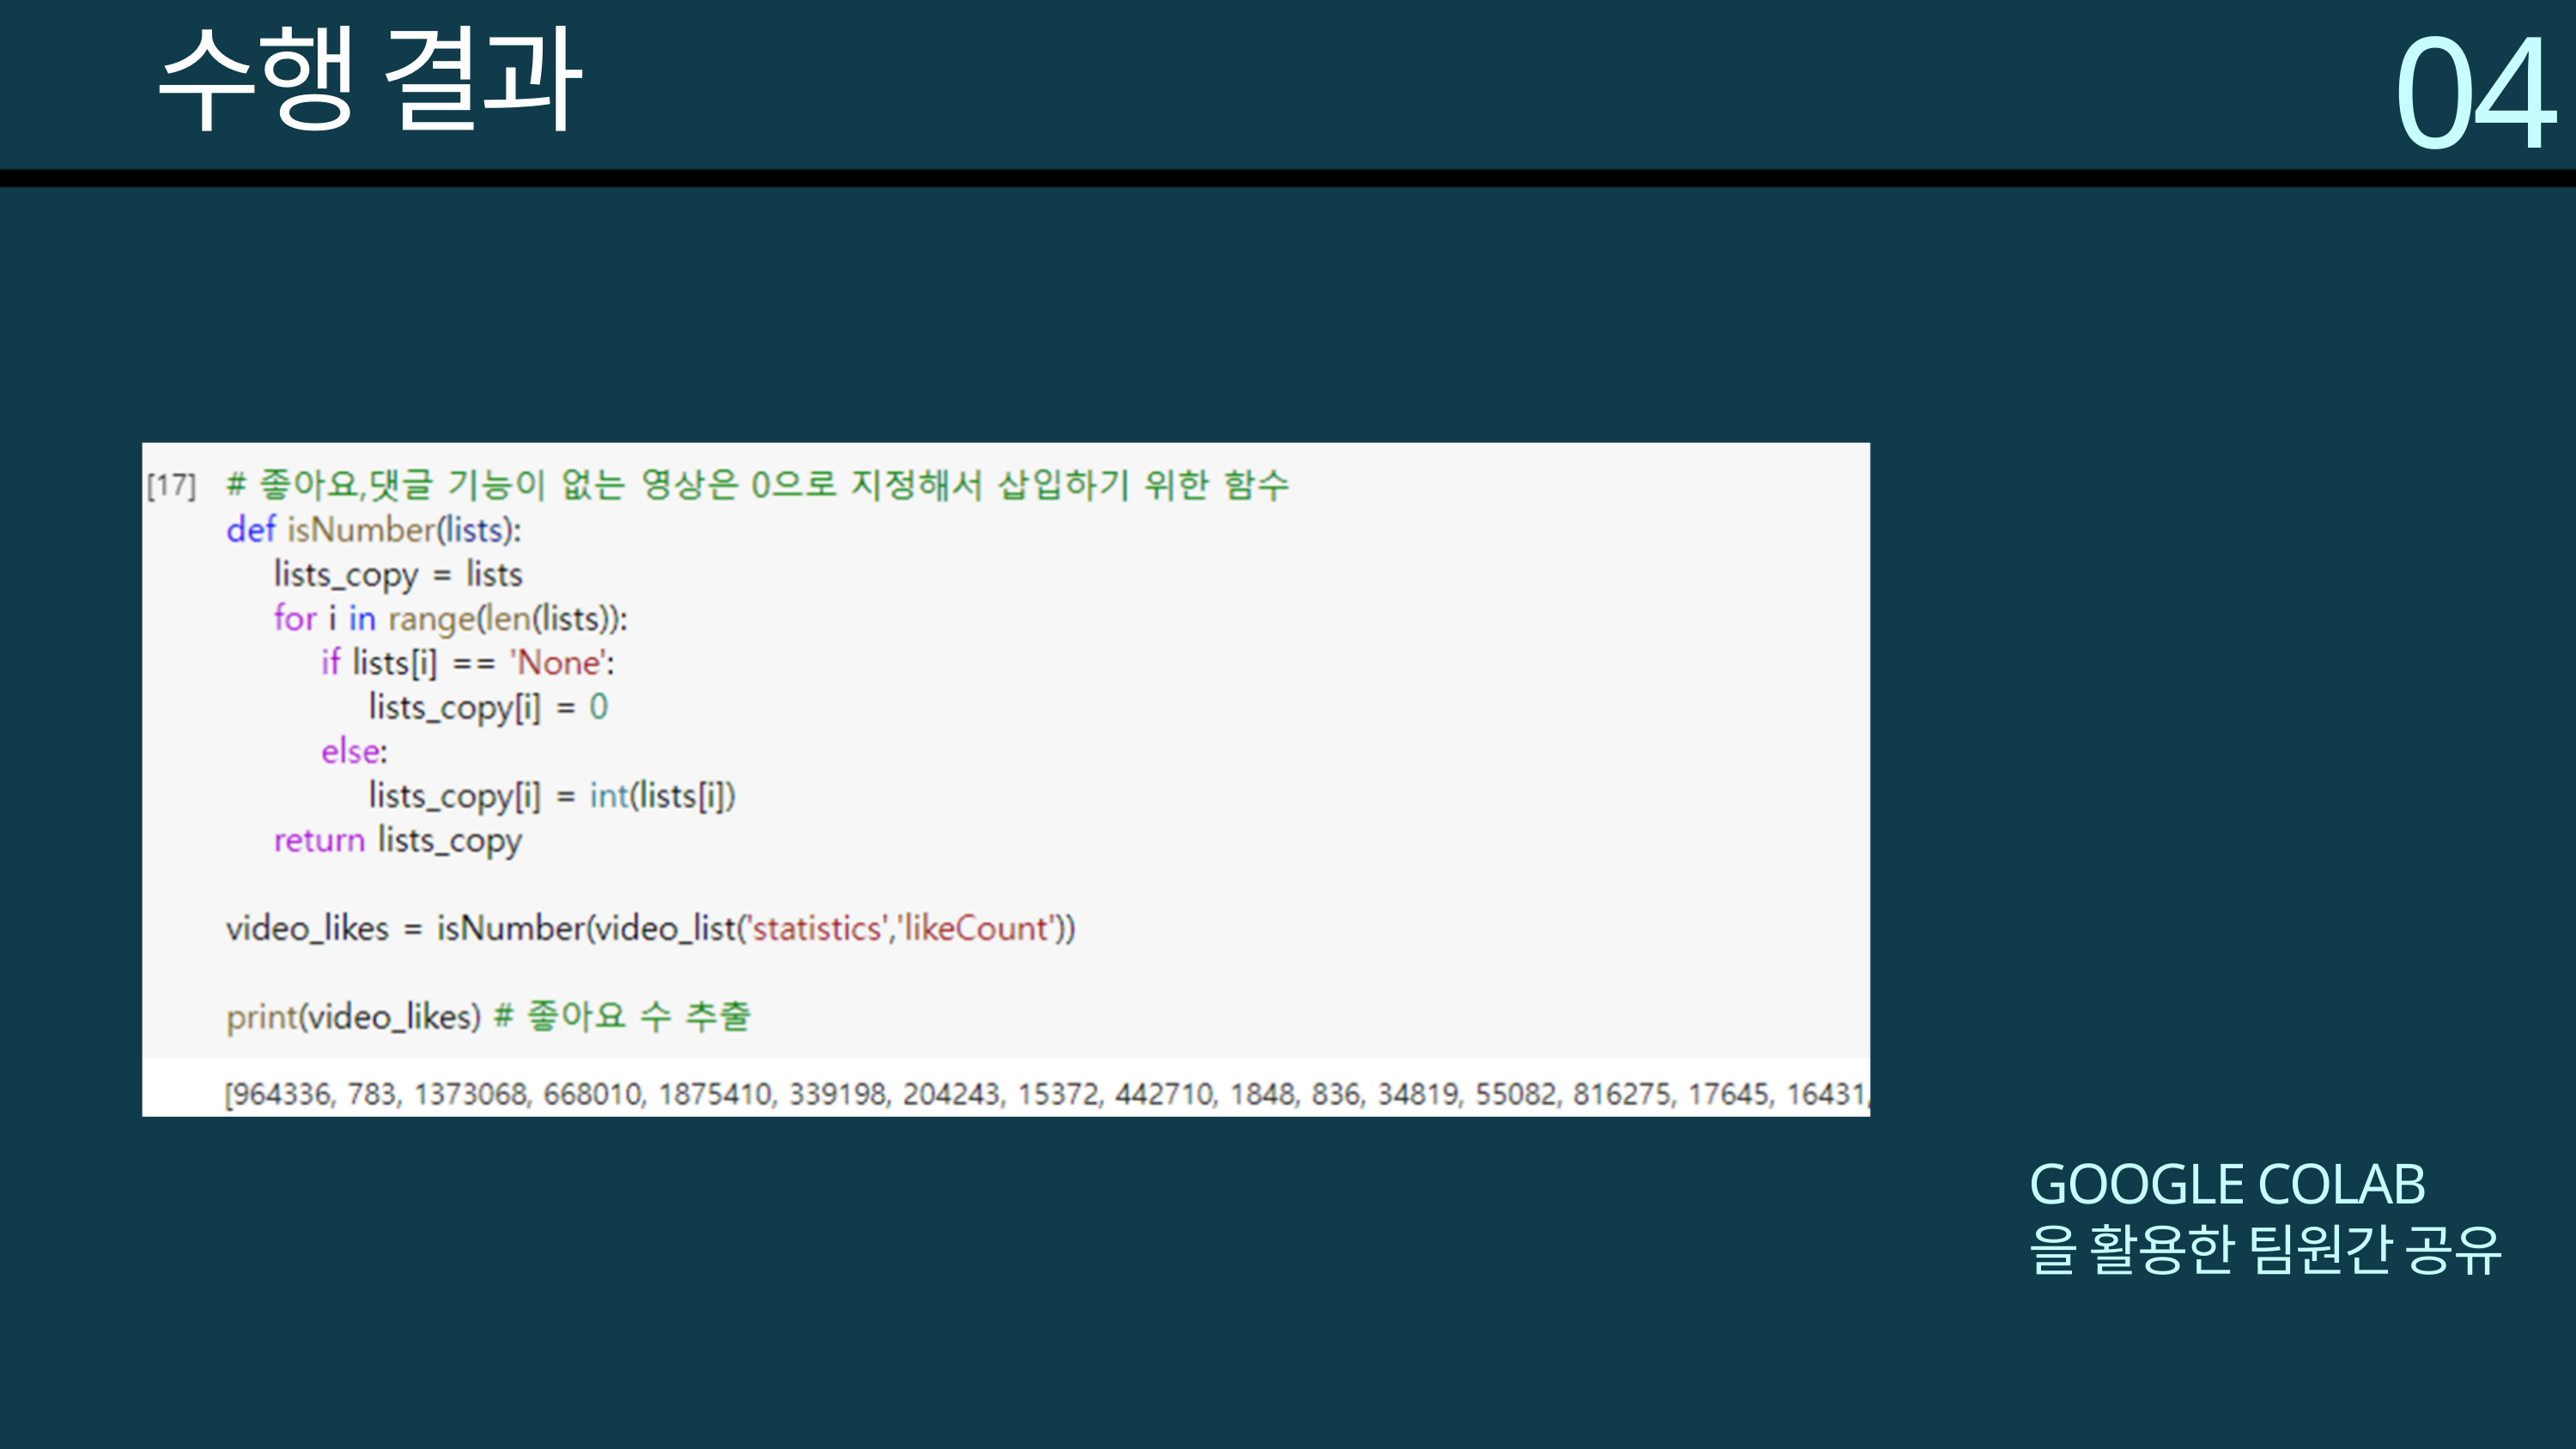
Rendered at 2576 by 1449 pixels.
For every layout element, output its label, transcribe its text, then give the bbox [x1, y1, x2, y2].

text_box 수행 결과 [141, 0, 1386, 142]
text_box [141, 441, 1872, 1119]
text_box GOOGLE COLAB 을 활용한 팀원간 공유 [2015, 1142, 2576, 1288]
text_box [0, 142, 2576, 214]
text_box 04 [2379, 0, 2576, 142]
